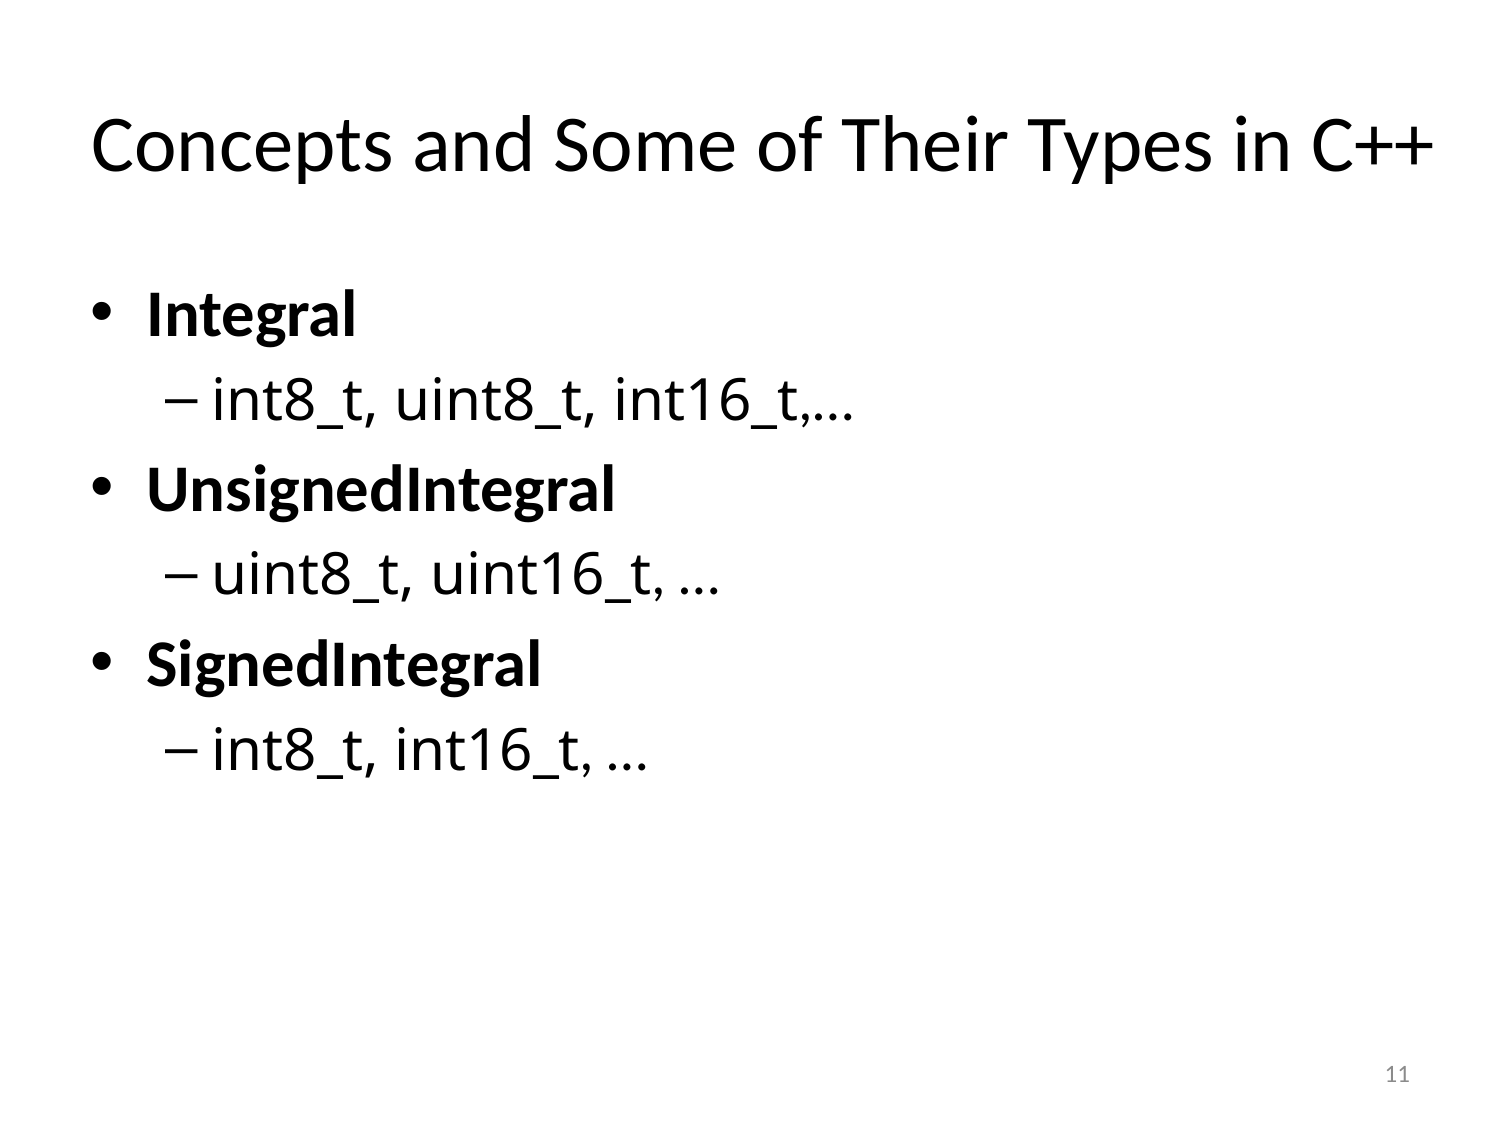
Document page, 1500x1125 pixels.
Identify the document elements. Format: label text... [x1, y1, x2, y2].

slide_number 11 [1074, 1042, 1425, 1103]
title Concepts and Some of Their Types in C++ [49, 45, 1480, 233]
list Integral int8_t, uint8_t, int16_t,… UnsignedIntegral uint8_t, uint16_t, … SignedIntegral int8_t, int16_t, … [75, 262, 1425, 1005]
